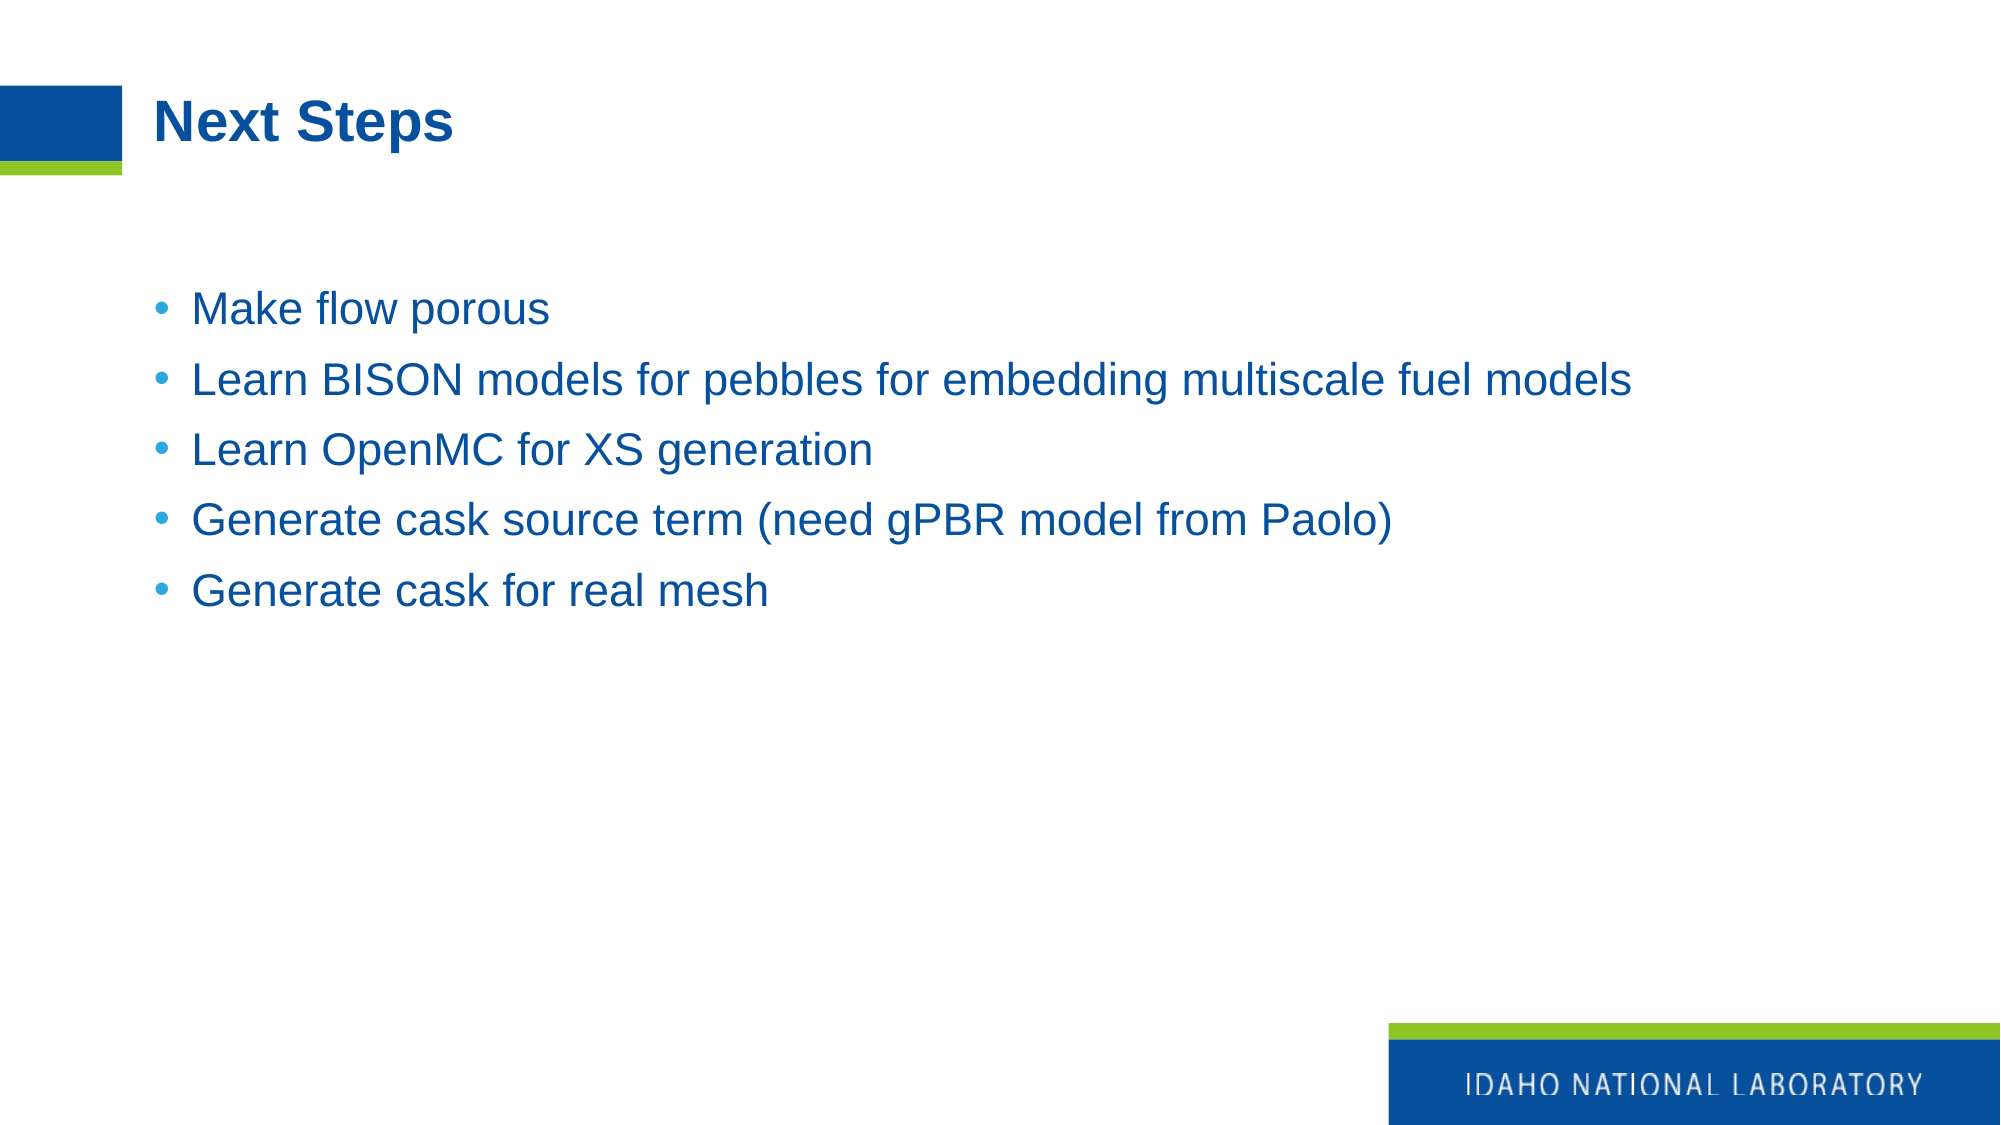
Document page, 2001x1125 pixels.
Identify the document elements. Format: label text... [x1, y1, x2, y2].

list Make flow porous Learn BISON models for pebbles for embedding multiscale fuel models Learn OpenMC for XS generation Generate cask source term (need gPBR model from Paolo) Generate cask for real mesh [153, 285, 1863, 1000]
title Next Steps [153, 91, 1863, 258]
